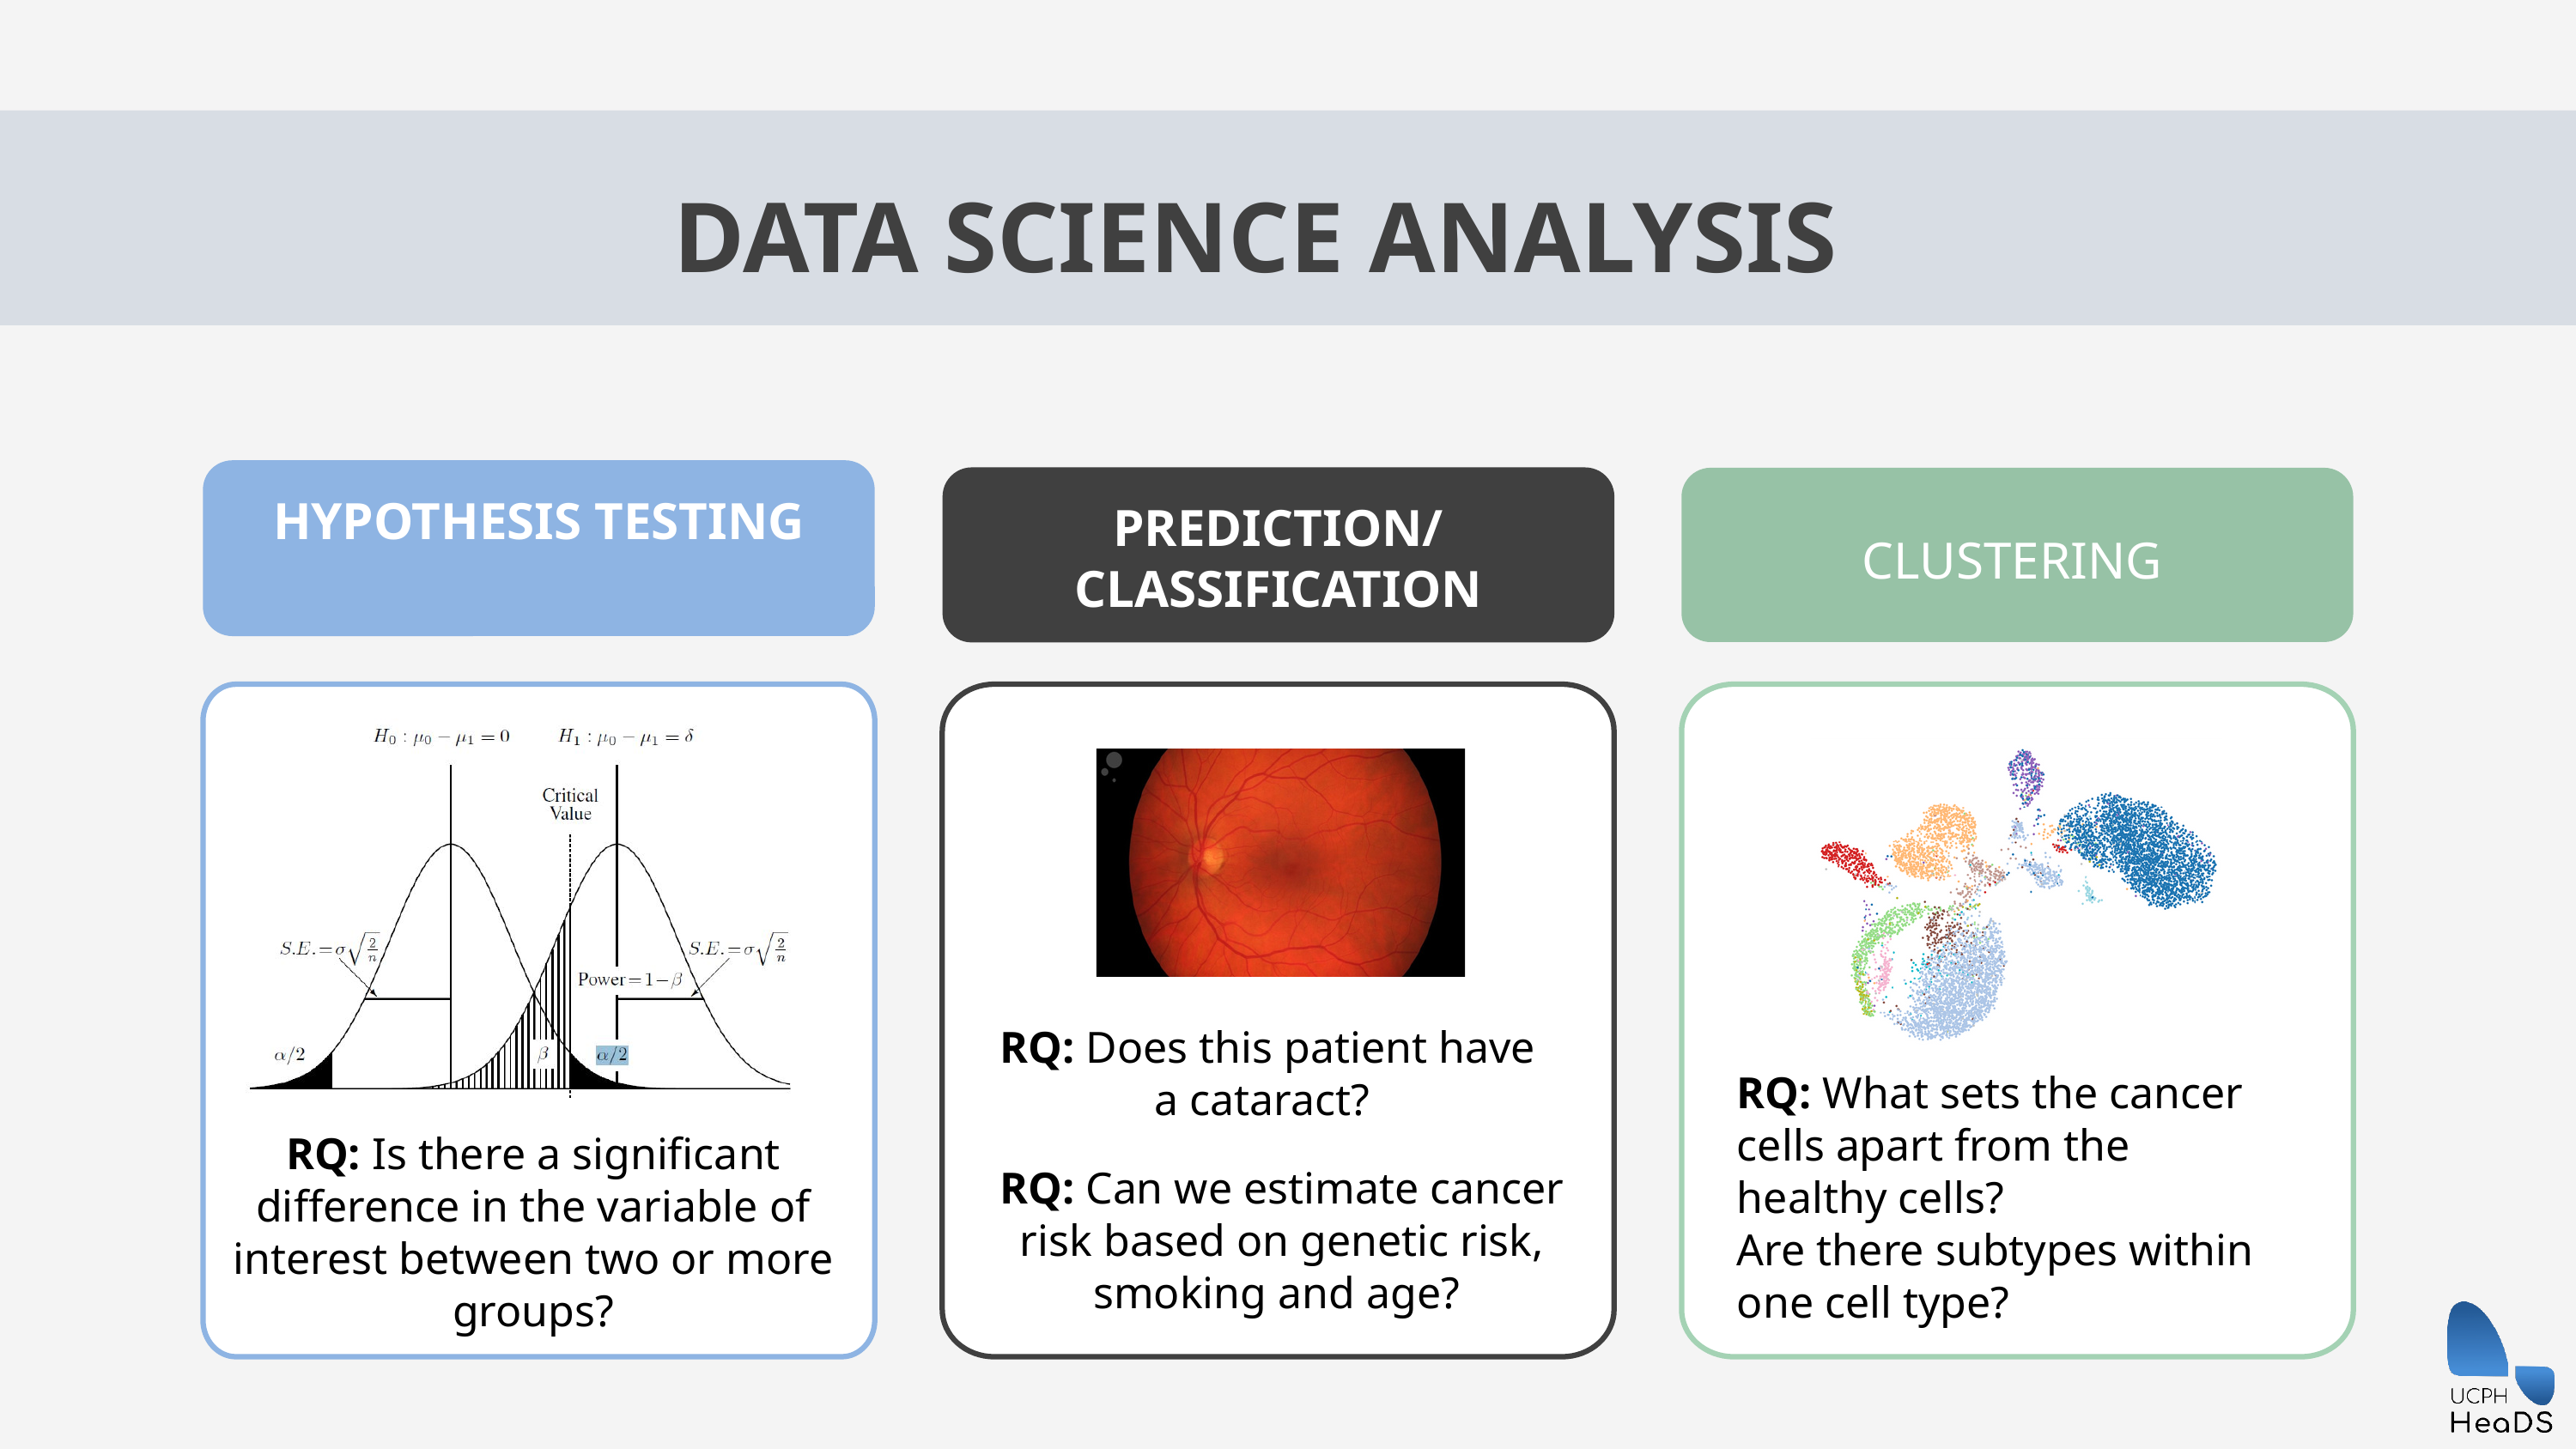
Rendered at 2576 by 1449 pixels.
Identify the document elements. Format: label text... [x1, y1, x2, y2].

text_box PREDICTION/ CLASSIFICATION [1036, 494, 1520, 617]
text_box HYPOTHESIS TESTING [268, 488, 810, 549]
text_box [1096, 749, 1466, 977]
text_box RQ: What sets the cancer cells apart from the healthy cells? Are there subtypes within one cell type? [1736, 1064, 2287, 1327]
picture [2446, 1301, 2555, 1433]
text_box [1680, 465, 2355, 645]
text_box DATA SCIENCE ANALYSIS [600, 152, 1911, 292]
picture [234, 706, 823, 1098]
text_box RQ: Can we estimate cancer risk based on genetic risk, smoking and age? [969, 1160, 1596, 1318]
text_box [1819, 634, 2230, 1052]
text_box [201, 458, 877, 639]
text_box [203, 684, 875, 1357]
text_box [940, 465, 1617, 645]
text_box [1681, 684, 2354, 1357]
text_box CLUSTERING [1783, 528, 2242, 590]
text_box [203, 619, 609, 714]
text_box RQ: Does this patient have a cataract? [989, 1019, 1546, 1125]
text_box [942, 684, 1614, 1357]
text_box [0, 110, 2576, 325]
text_box RQ: Is there a significant difference in the variable of interest between two or more groups? [224, 1125, 842, 1336]
text_box [1811, 738, 2222, 1048]
